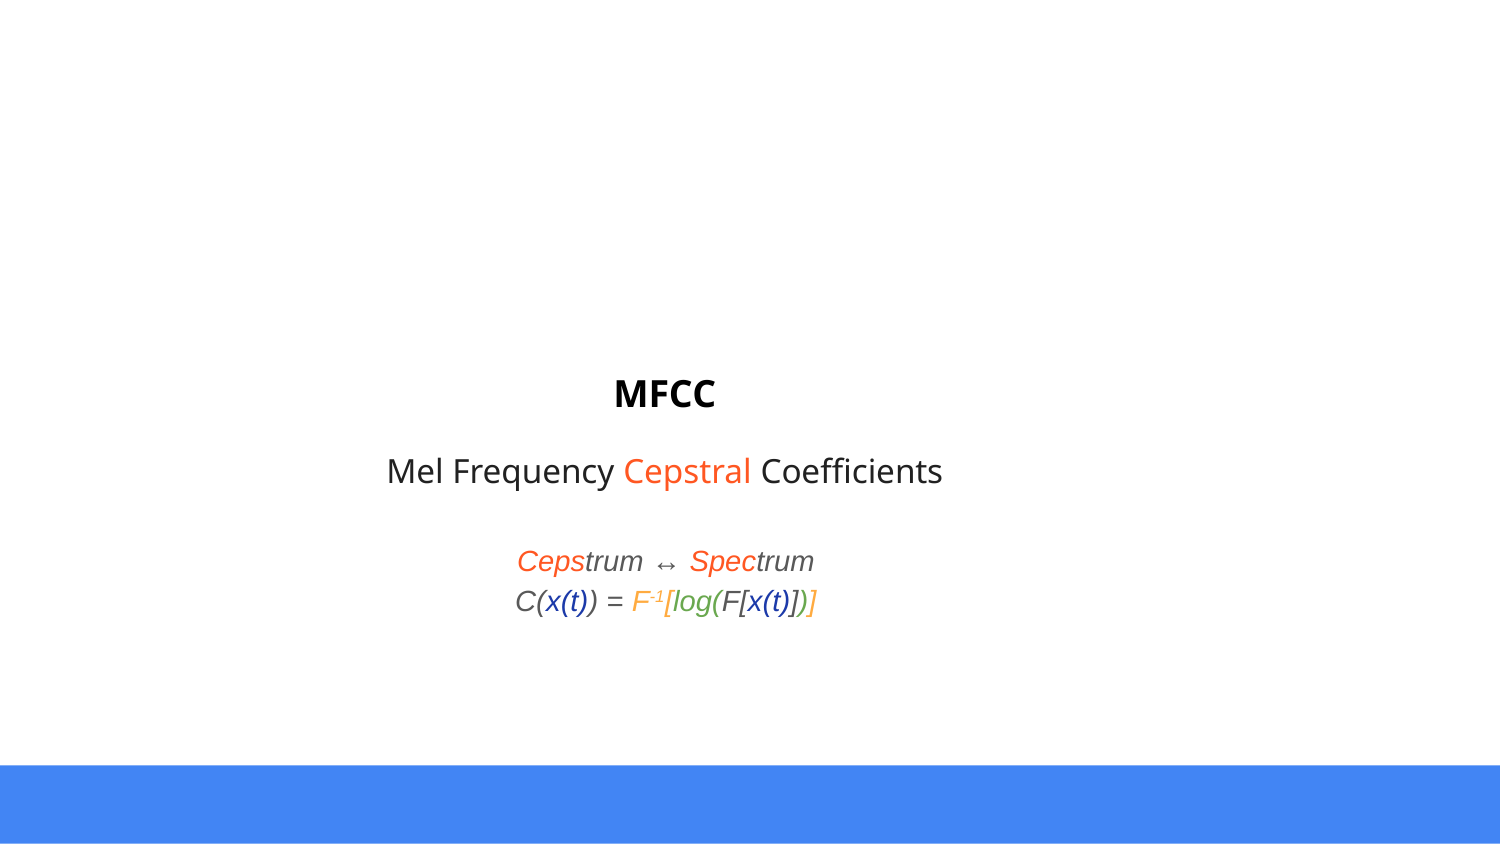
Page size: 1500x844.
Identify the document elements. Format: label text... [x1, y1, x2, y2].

text_box MFCC Mel Frequency Cepstral Coefficients [354, 354, 976, 540]
text_box Cepstrum ↔ Spectrum C(x(t)) = F-1[log(F[x(t)])] [404, 521, 927, 633]
